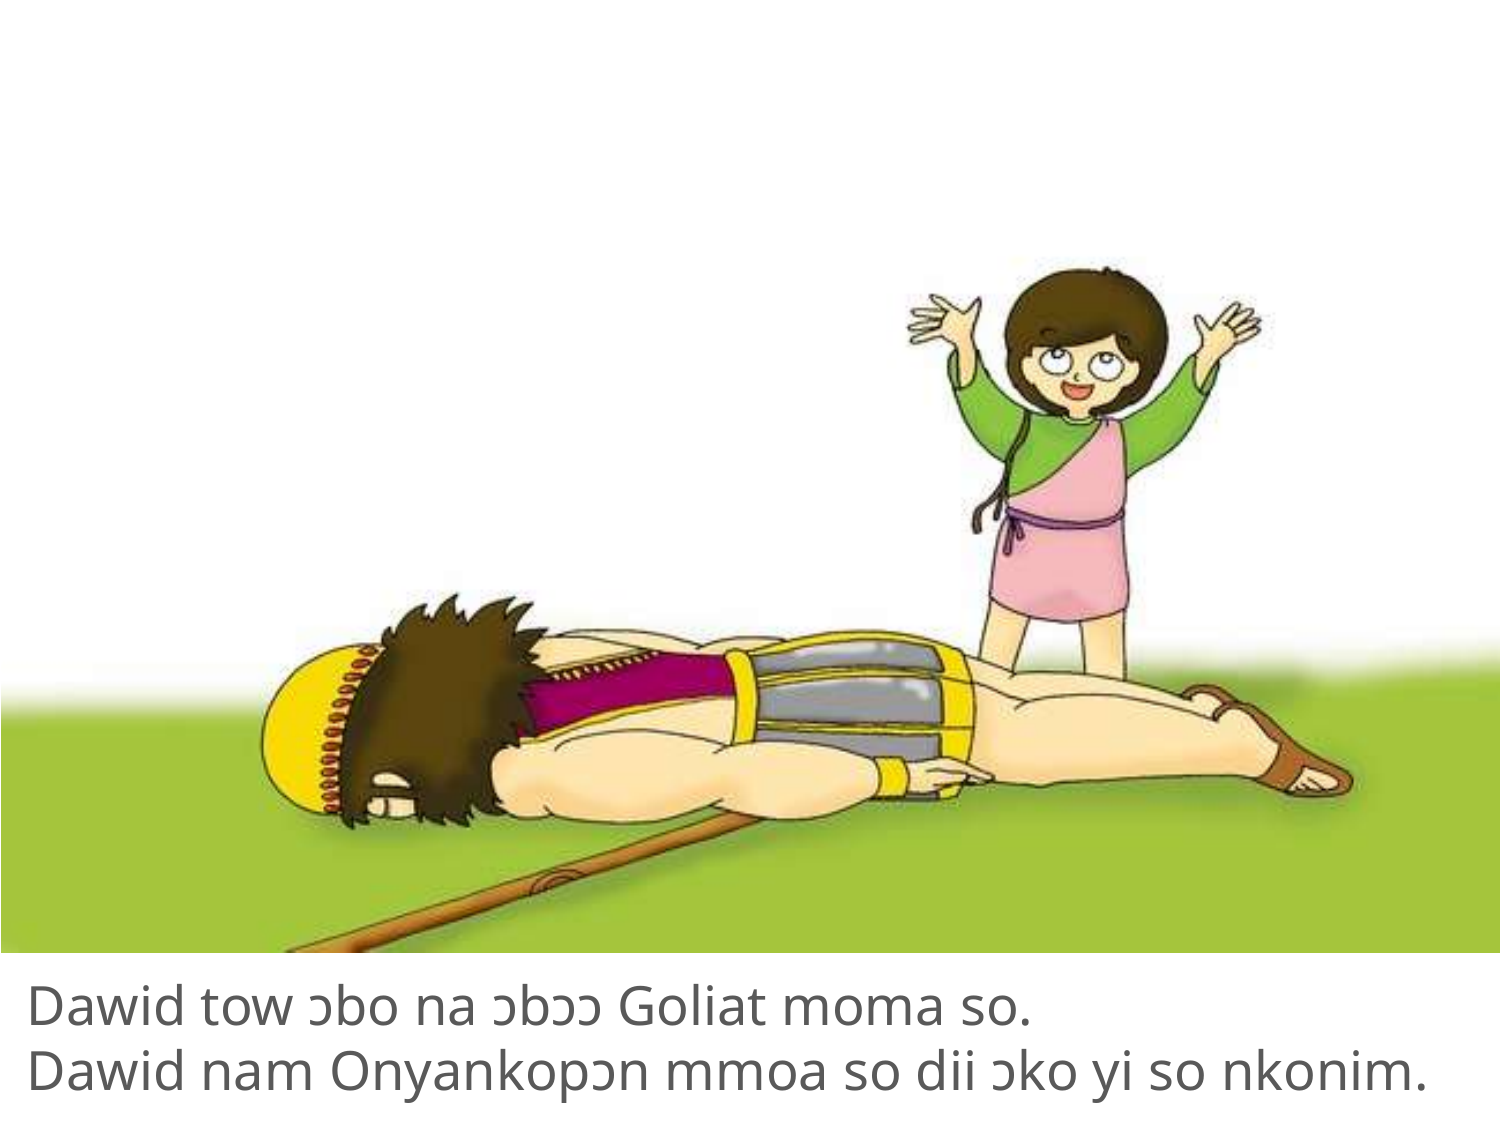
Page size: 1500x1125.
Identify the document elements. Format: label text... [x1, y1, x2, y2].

text_box Dawid tow ɔbo na ɔbɔɔ Goliat moma so. Dawid nam Onyankopɔn mmoa so dii ɔko yi so nkonim. [11, 964, 1498, 1109]
picture [1, 0, 1500, 953]
